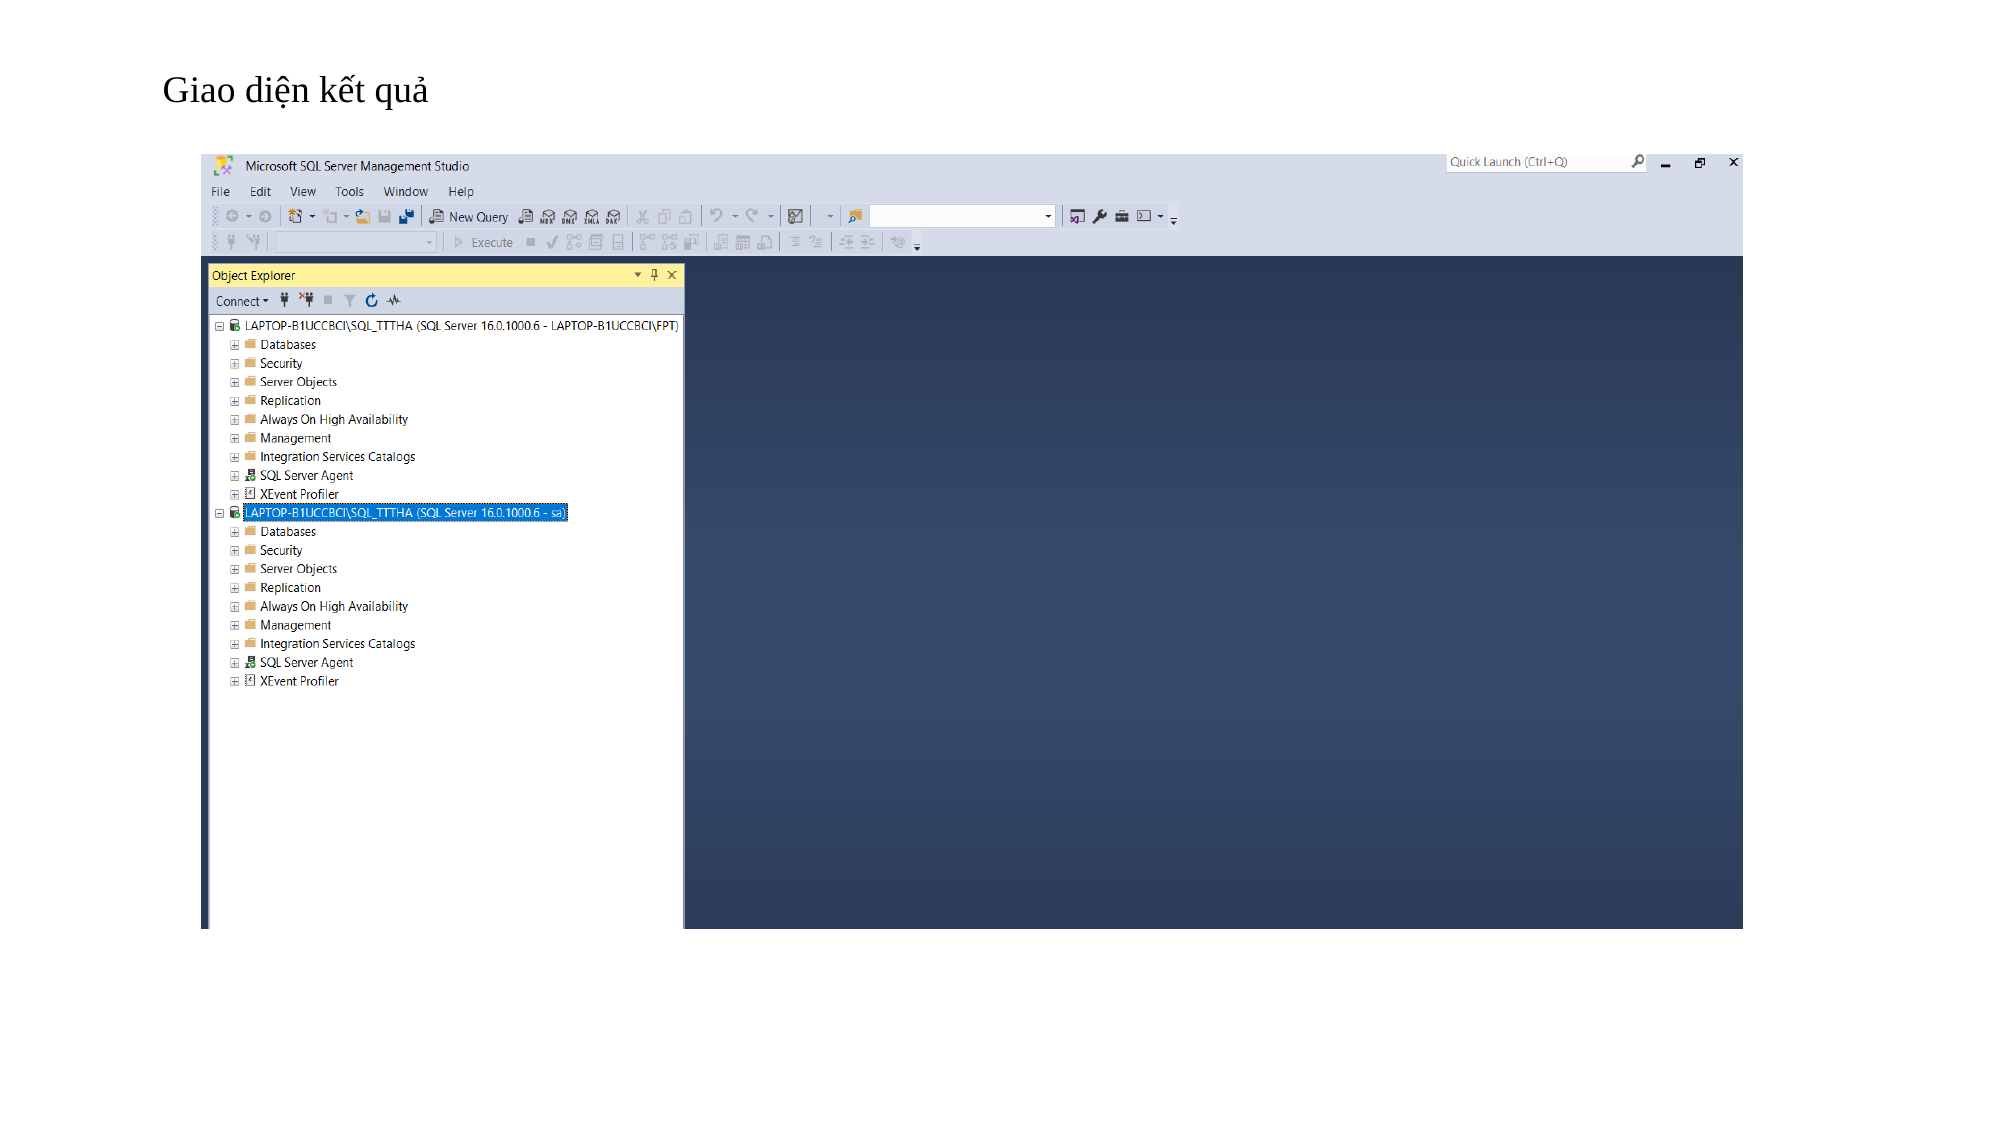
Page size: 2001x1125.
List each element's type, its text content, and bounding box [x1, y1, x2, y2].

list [201, 154, 1744, 929]
list Giao diện kết quả [147, 62, 793, 155]
